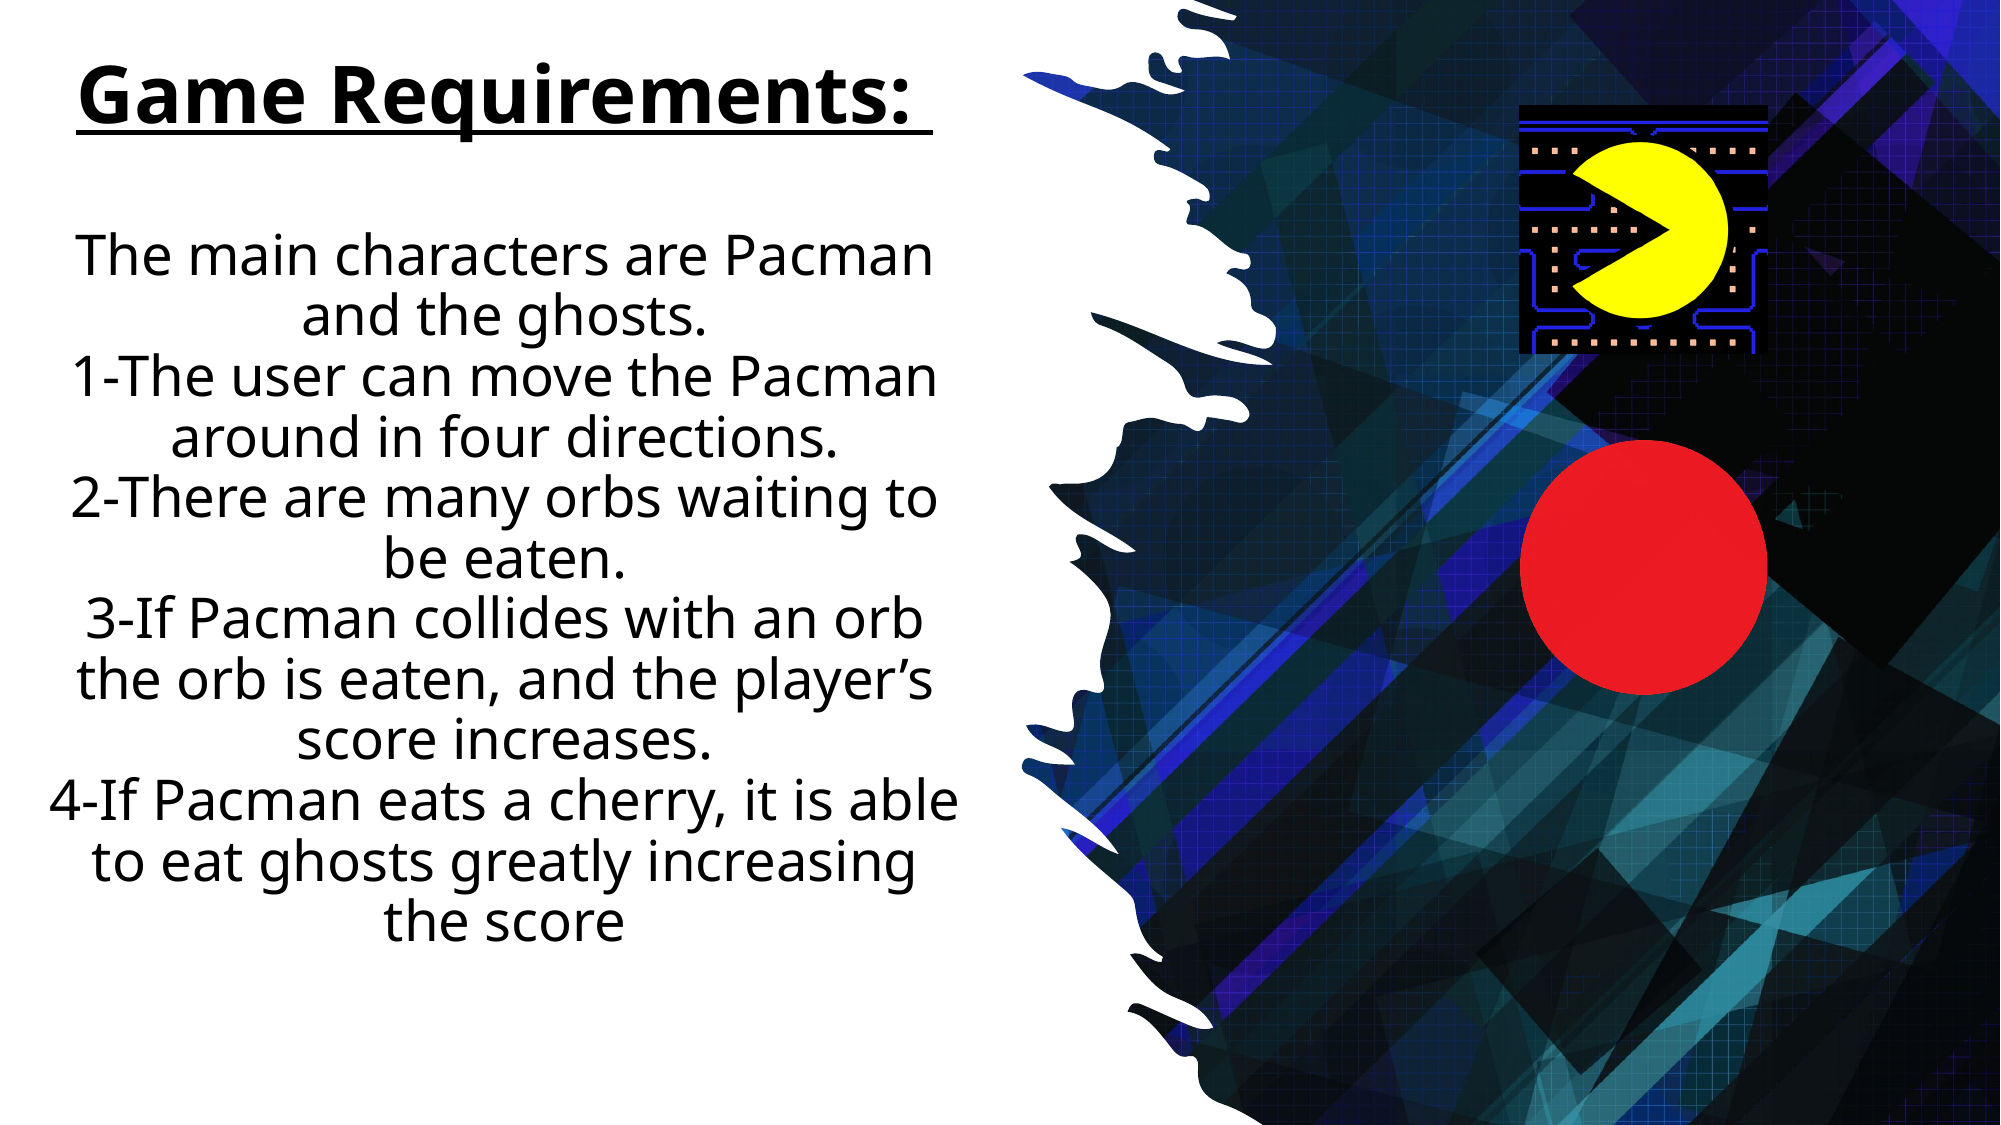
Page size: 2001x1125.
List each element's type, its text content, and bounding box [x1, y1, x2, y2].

title Game Requirements: The main characters are Pacman and the ghosts. 1-The user can move the Pacman around in four directions. 2-There are many orbs waiting to be eaten. 3-If Pacman collides with an orb the orb is eaten, and the player’s score increases. 4-If Pacman eats a cherry, it is able to eat ghosts greatly increasing the score [31, 44, 979, 1090]
picture [1021, 0, 2000, 1125]
